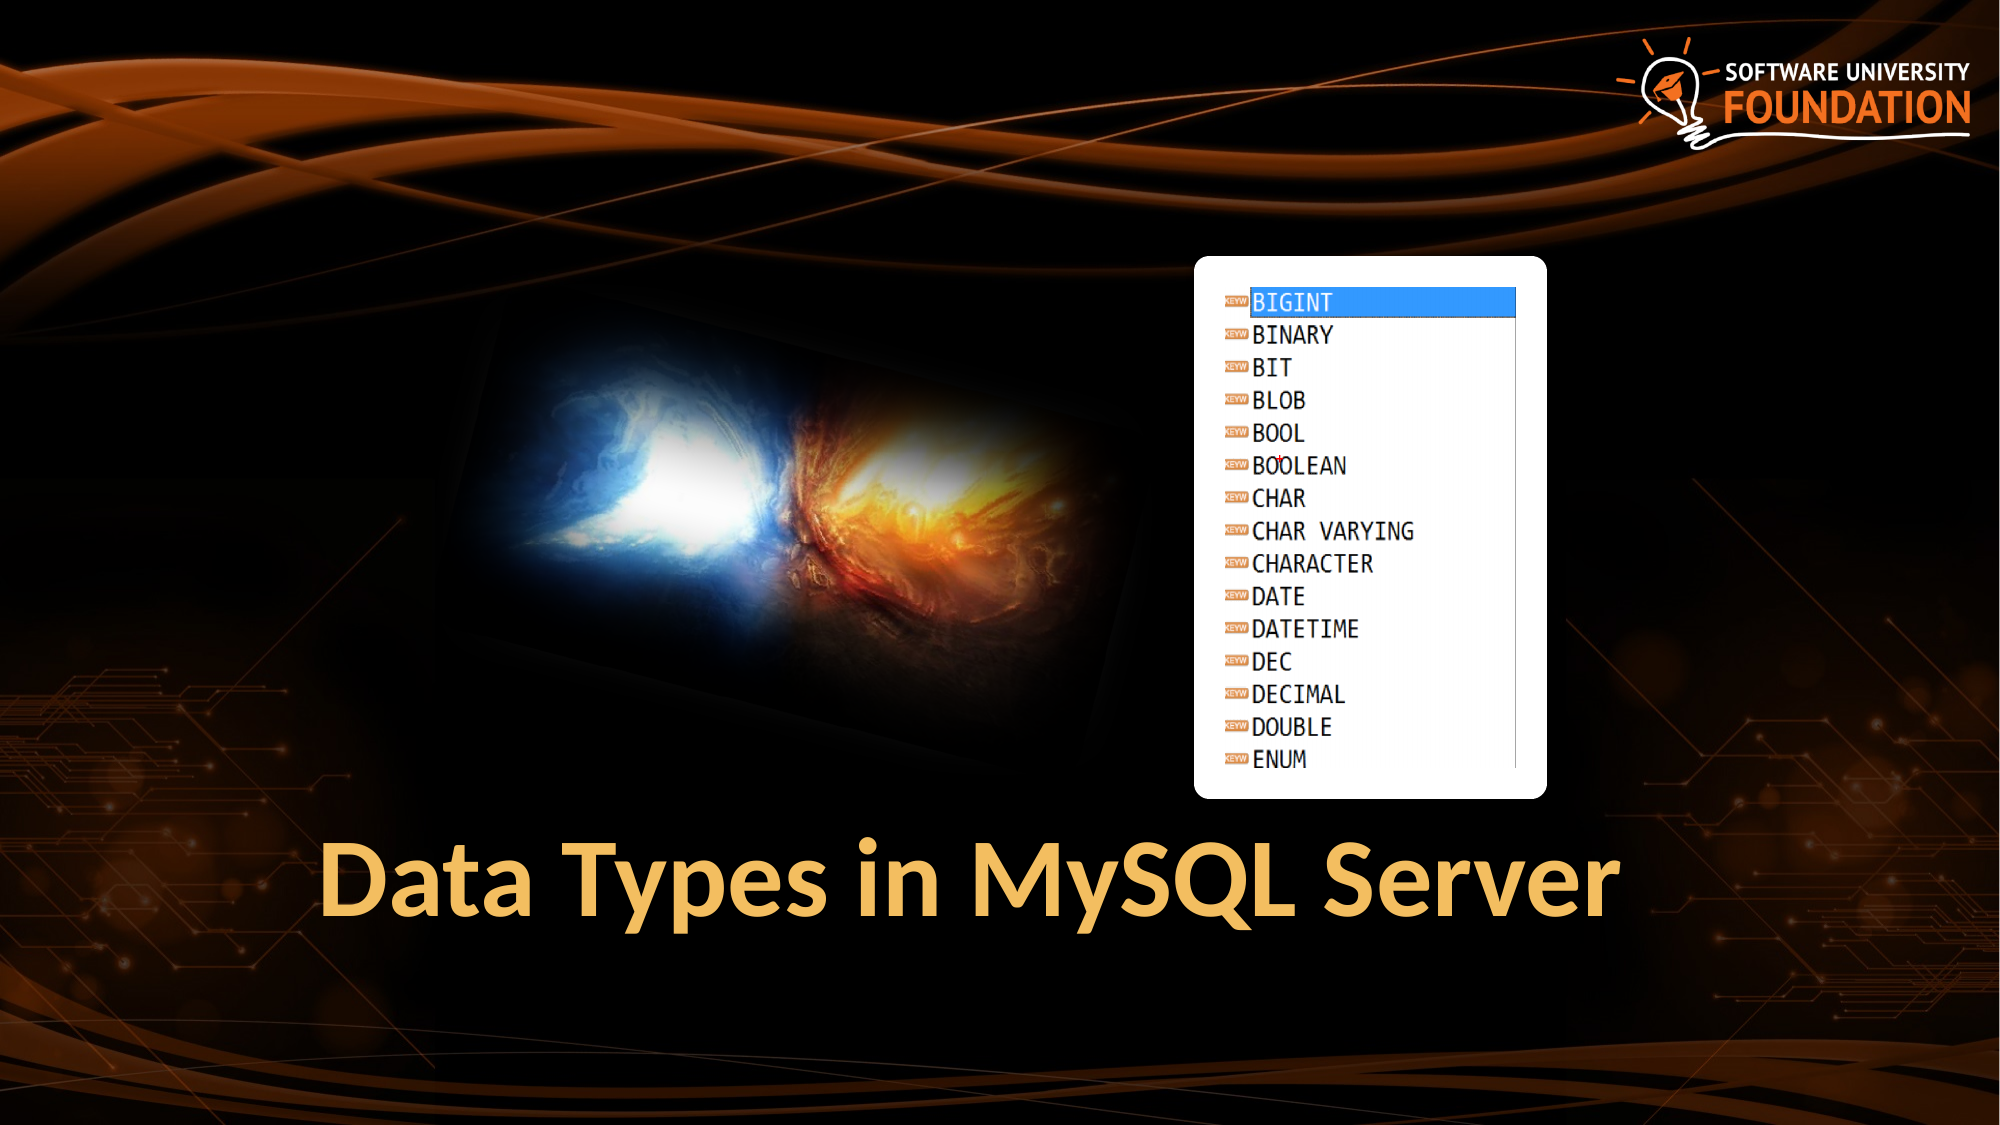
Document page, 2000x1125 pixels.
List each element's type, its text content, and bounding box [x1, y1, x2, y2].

title Data Types in MySQL Server [237, 812, 1704, 948]
picture [0, 0, 2000, 1125]
